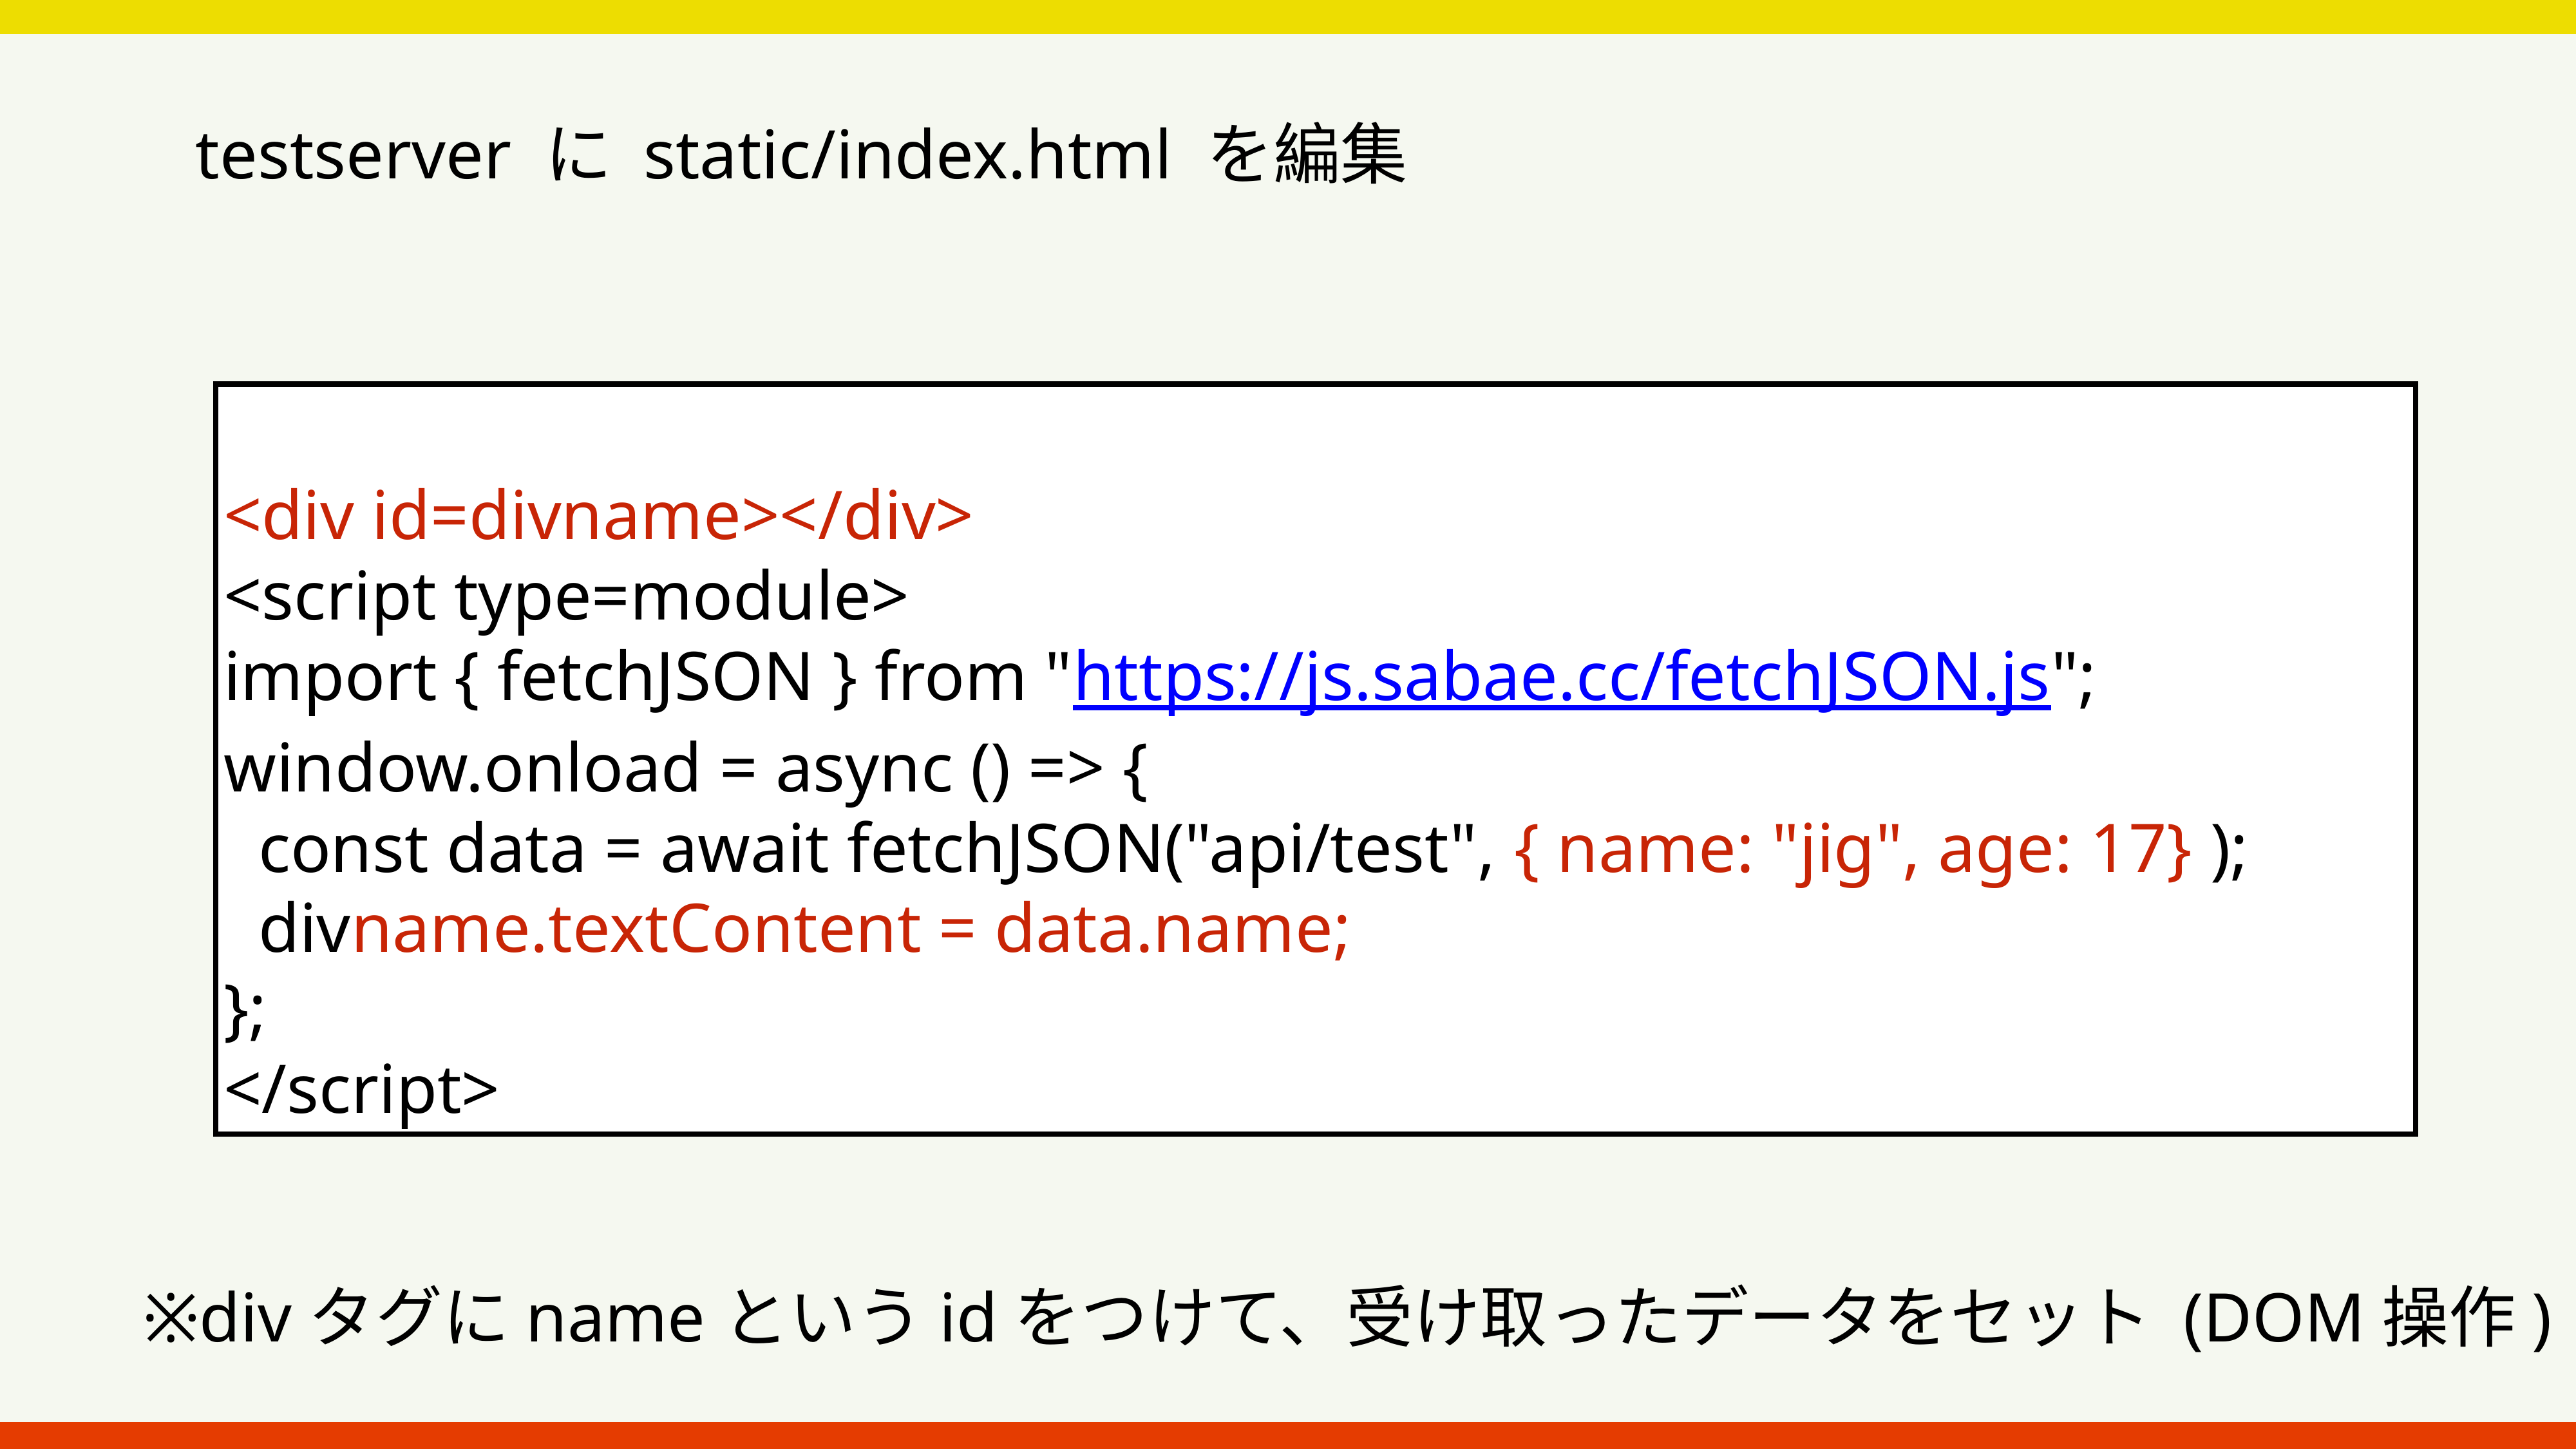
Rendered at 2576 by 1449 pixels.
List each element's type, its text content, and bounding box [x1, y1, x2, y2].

text_box ※divタグにnameというidをつけて、受け取ったデータをセット (DOM操作) [136, 1267, 2560, 1363]
picture [0, 1422, 2576, 1449]
text_box <div id=divname></div> <script type=module> import { fetchJSON } from "https://js.sabae.cc/fetchJSON.js"; window.onload = async () => { const data = await fetchJSON("api/test", { name: "jig", age: 17} ); divname.textContent = data.name; }; </script> [216, 384, 2416, 1135]
picture [0, 0, 2576, 34]
text_box testserver に static/index.html を編集 [188, 104, 1416, 200]
